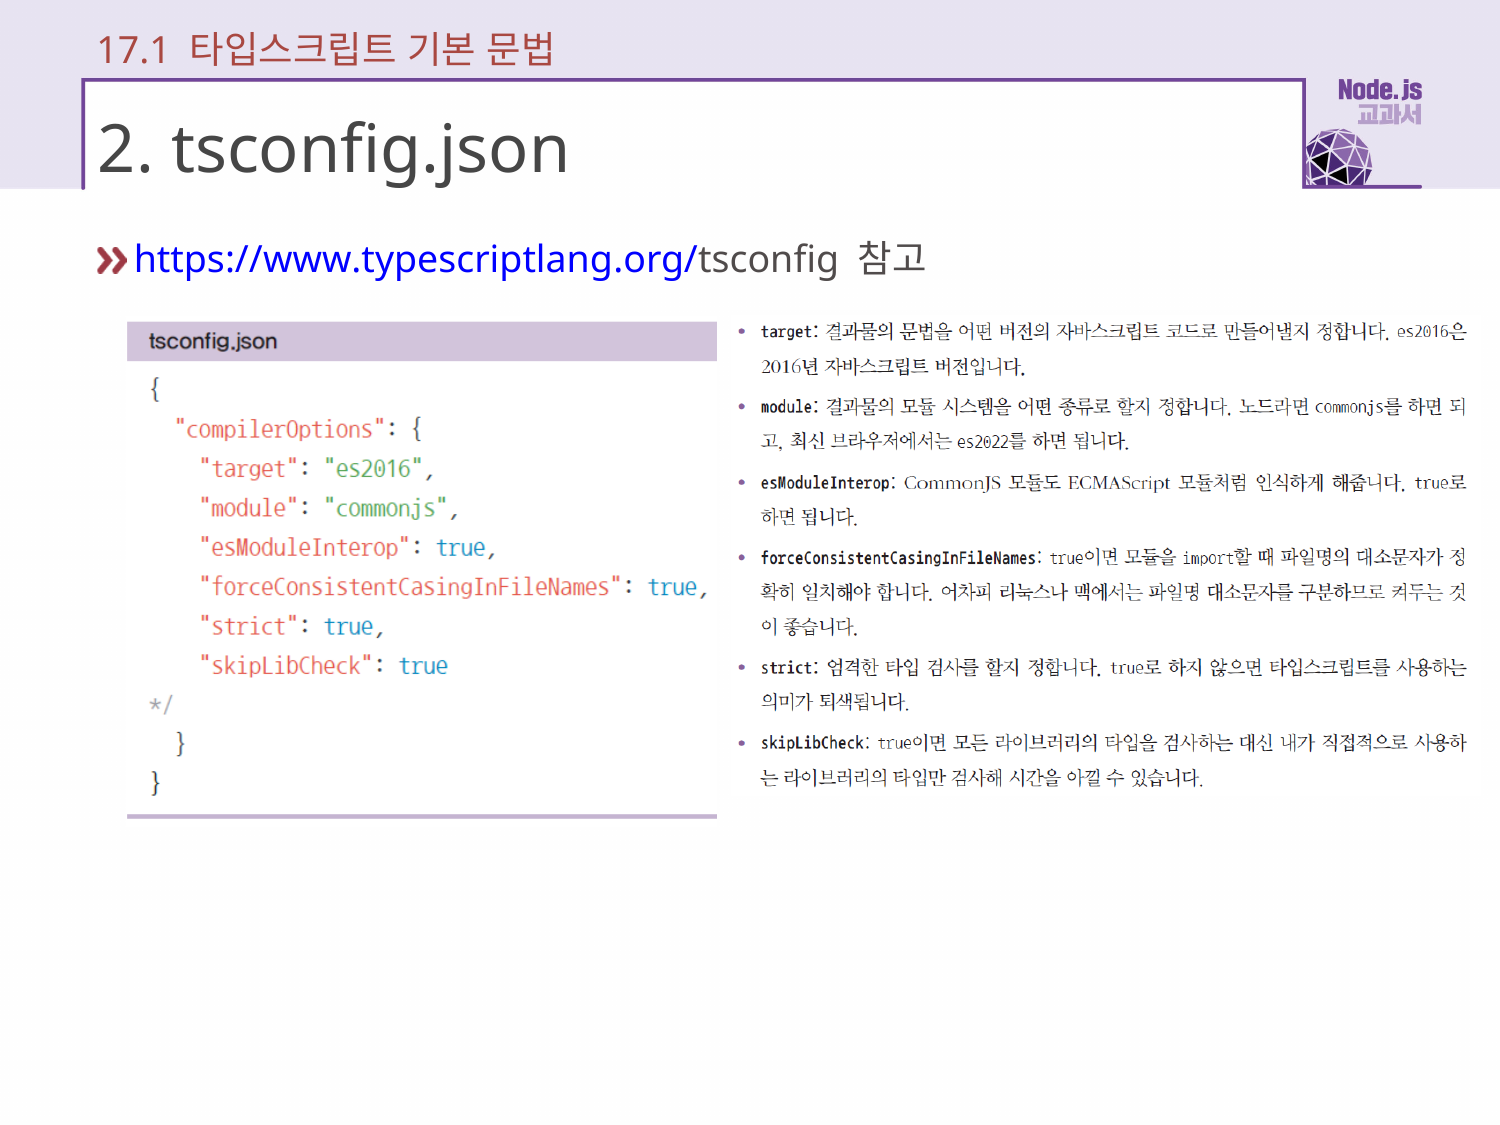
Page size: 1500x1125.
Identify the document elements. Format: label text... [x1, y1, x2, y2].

list https://www.typescriptlang.org/tsconfig 참고 [81, 222, 1412, 1037]
text_box 17.1 타입스크립트 기본 문법 [81, 14, 807, 62]
picture [0, 0, 1500, 1125]
title 2. tsconfig.json [82, 61, 1413, 193]
